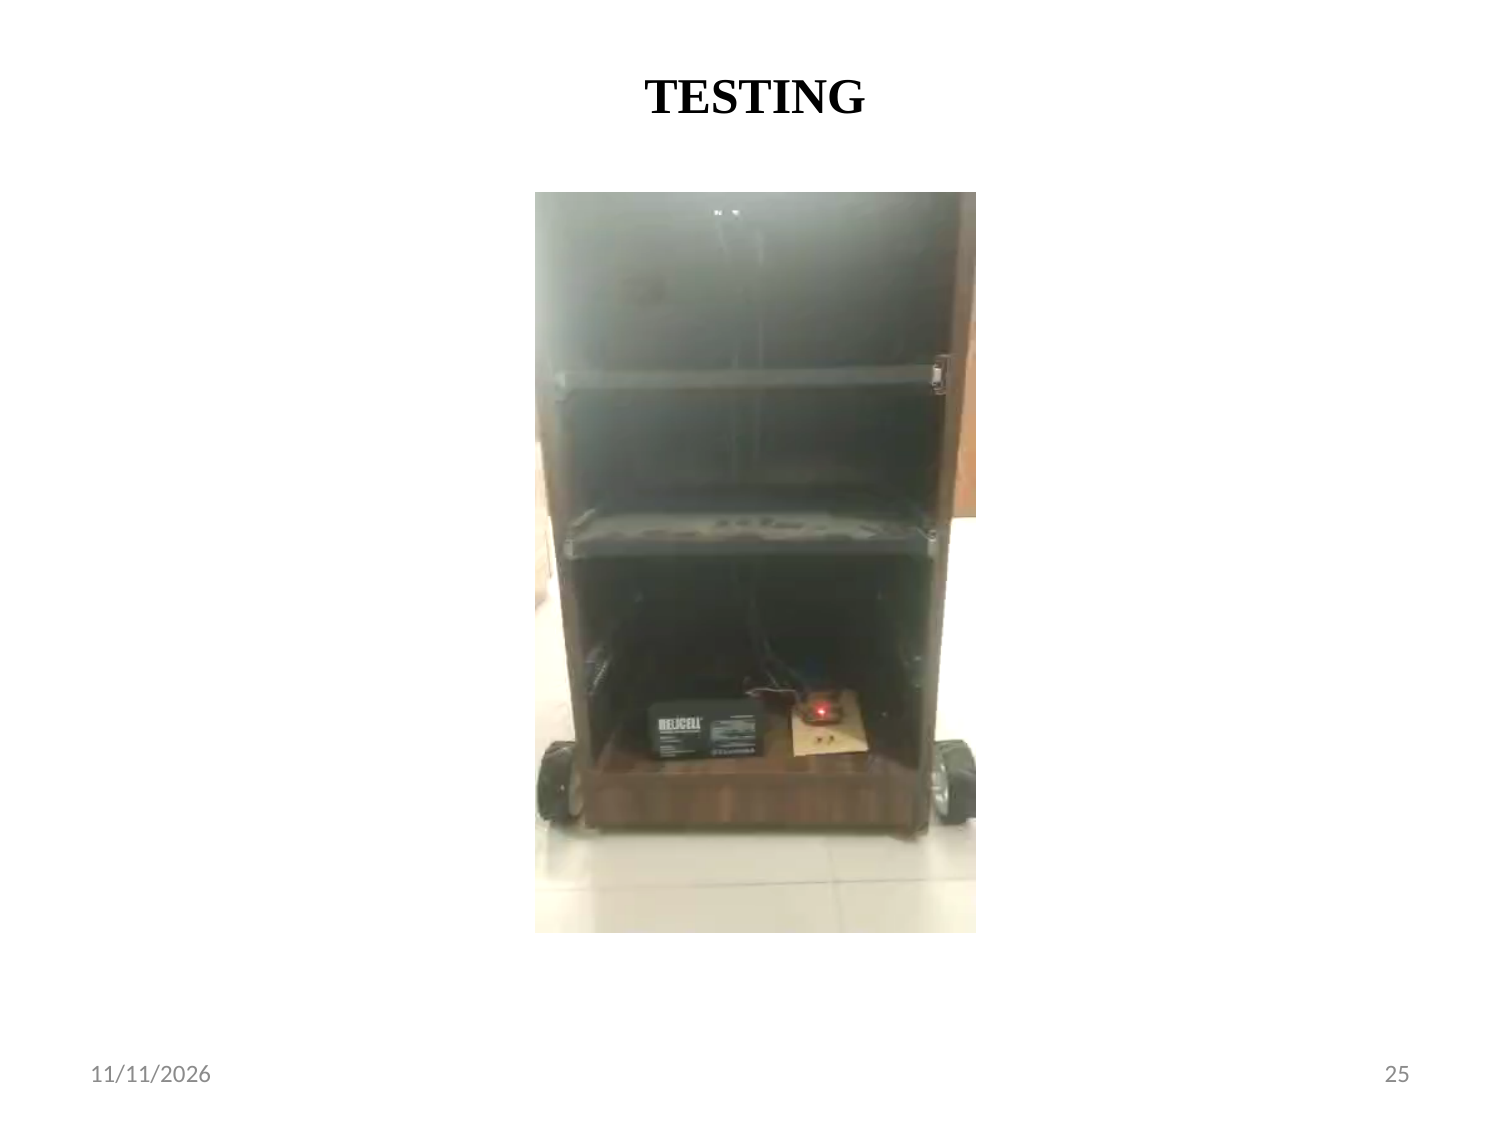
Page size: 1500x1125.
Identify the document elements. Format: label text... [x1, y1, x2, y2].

slide_number 25 [1074, 1042, 1425, 1103]
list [534, 190, 977, 934]
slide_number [75, 1042, 425, 1103]
title TESTING [80, 0, 1431, 188]
